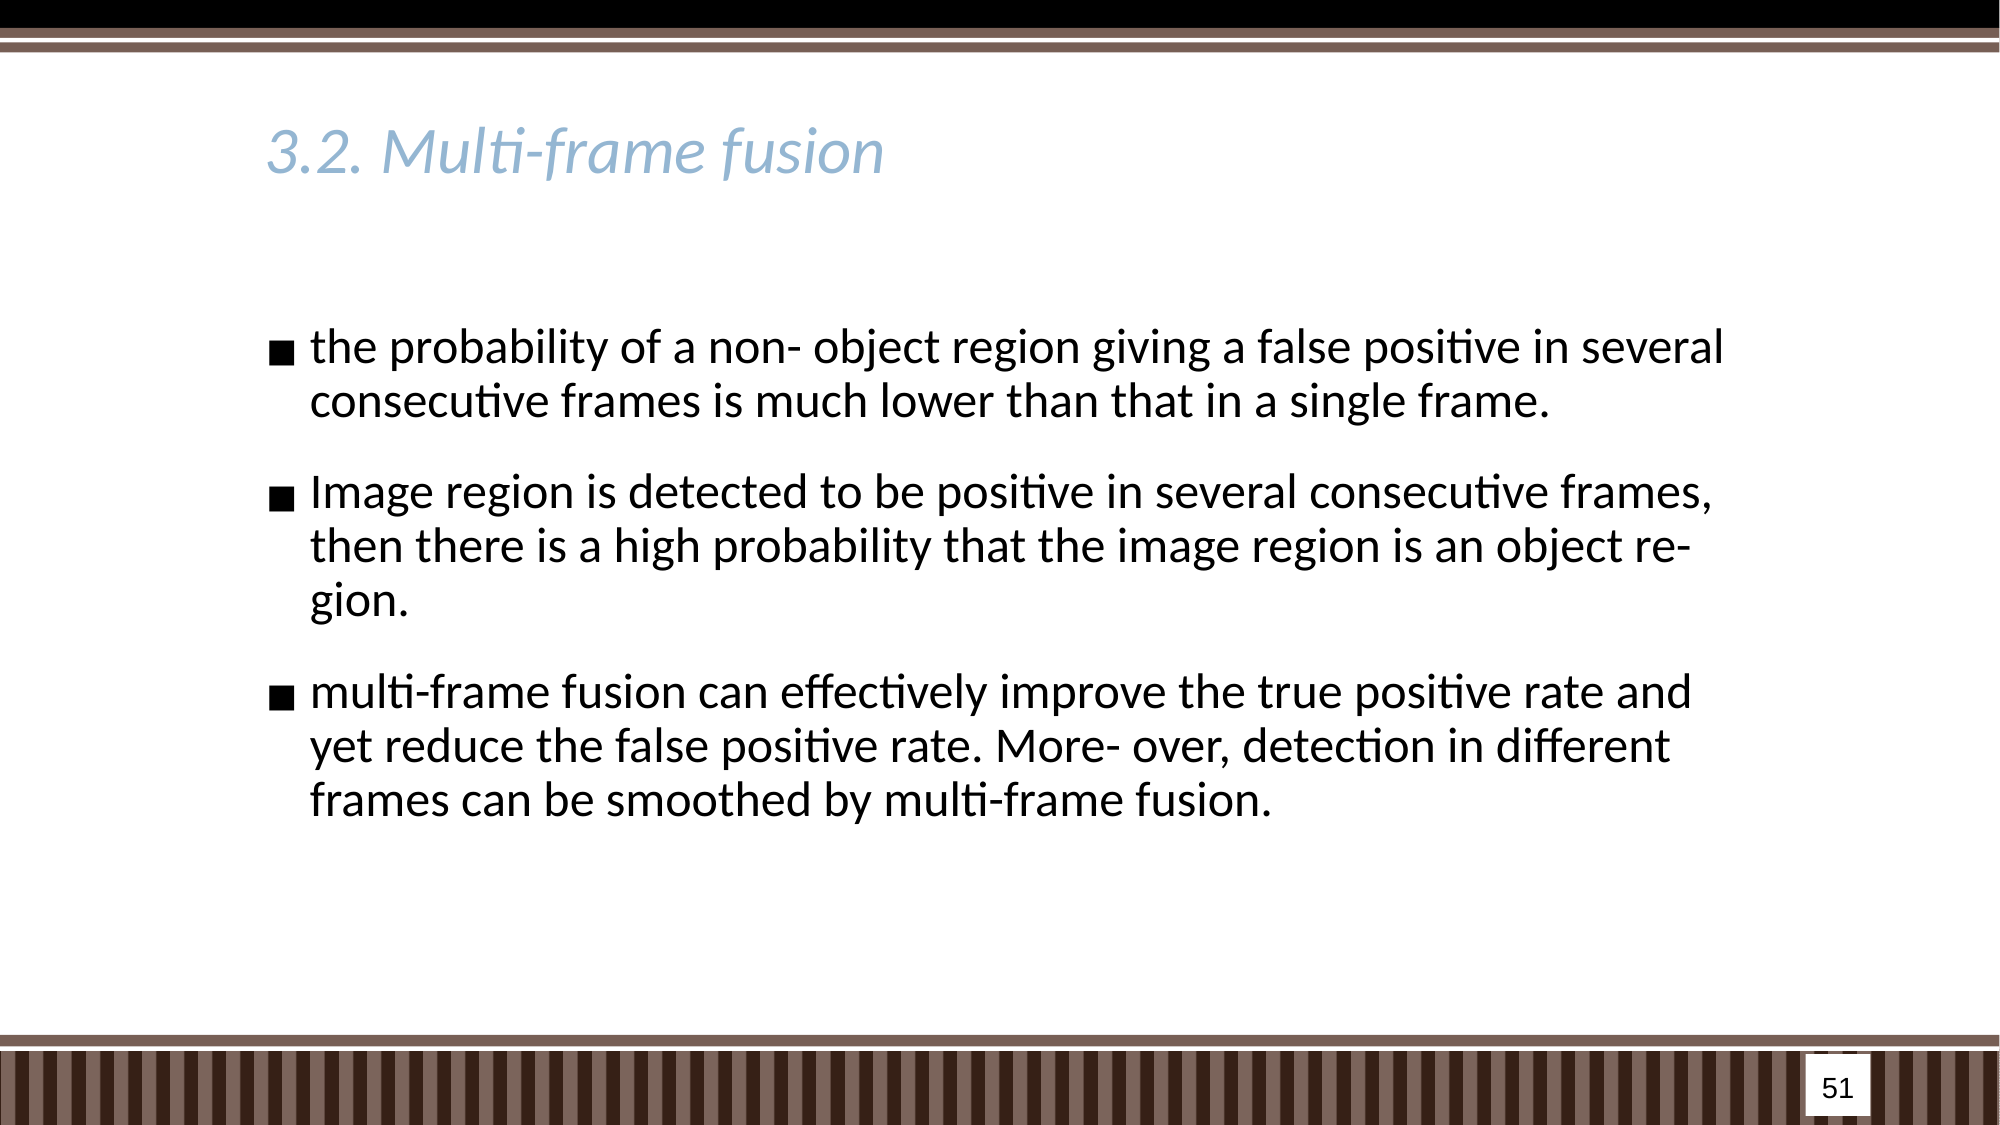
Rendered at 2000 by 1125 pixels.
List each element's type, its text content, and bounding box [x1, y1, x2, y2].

text_box 51 [1805, 1054, 1871, 1116]
list the probability of a non- object region giving a false positive in several consecutive frames is much lower than that in a single frame. Image region is detected to be positive in several consecutive frames, then there is a high probability that the image region is an object re- gion. multi-frame fusion can effectively improve the true positive rate and yet reduce the false positive rate. More- over, detection in different frames can be smoothed by multi-frame fusion. [249, 312, 1750, 920]
title 3.2. Multi-frame fusion [249, 99, 1750, 275]
picture [0, 1051, 2000, 1125]
